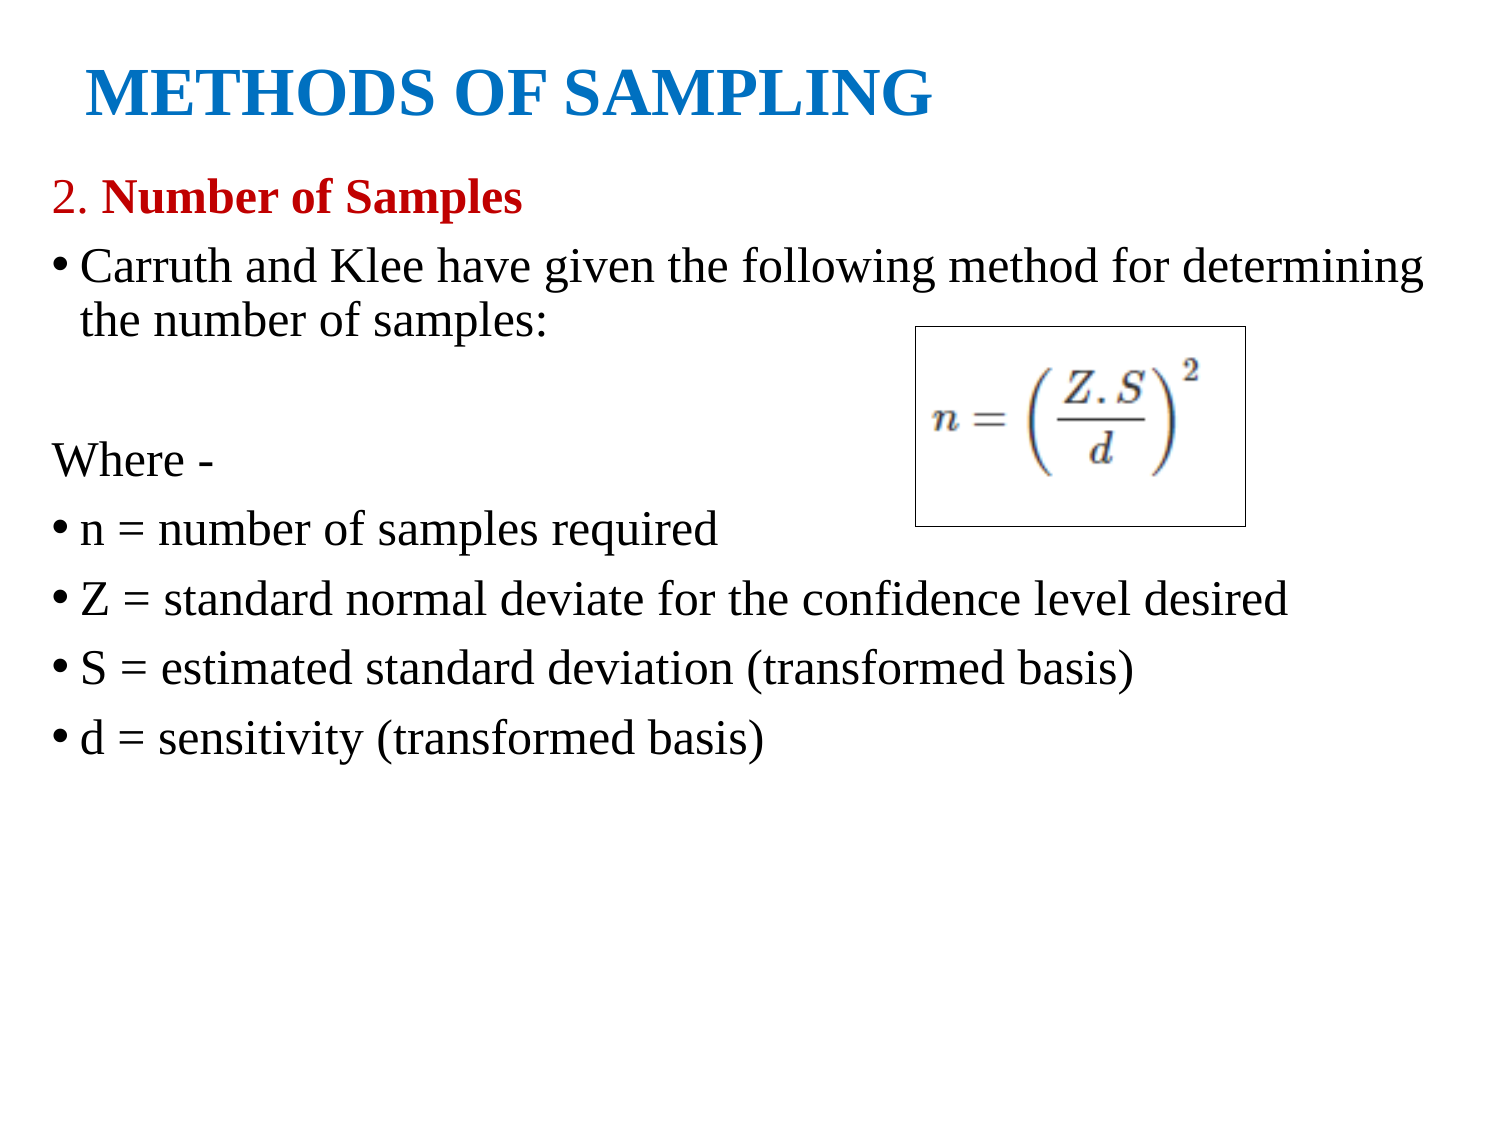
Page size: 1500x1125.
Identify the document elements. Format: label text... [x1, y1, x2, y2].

picture [915, 326, 1246, 527]
list 2. Number of Samples Carruth and Klee have given the following method for determining the number of samples: Where - n = number of samples required Z = standard normal deviate for the confidence level desired S = estimated standard deviation (transformed basis) d = sensitivity (transformed basis) [36, 162, 1495, 953]
title METHODS OF SAMPLING [70, 0, 1421, 162]
